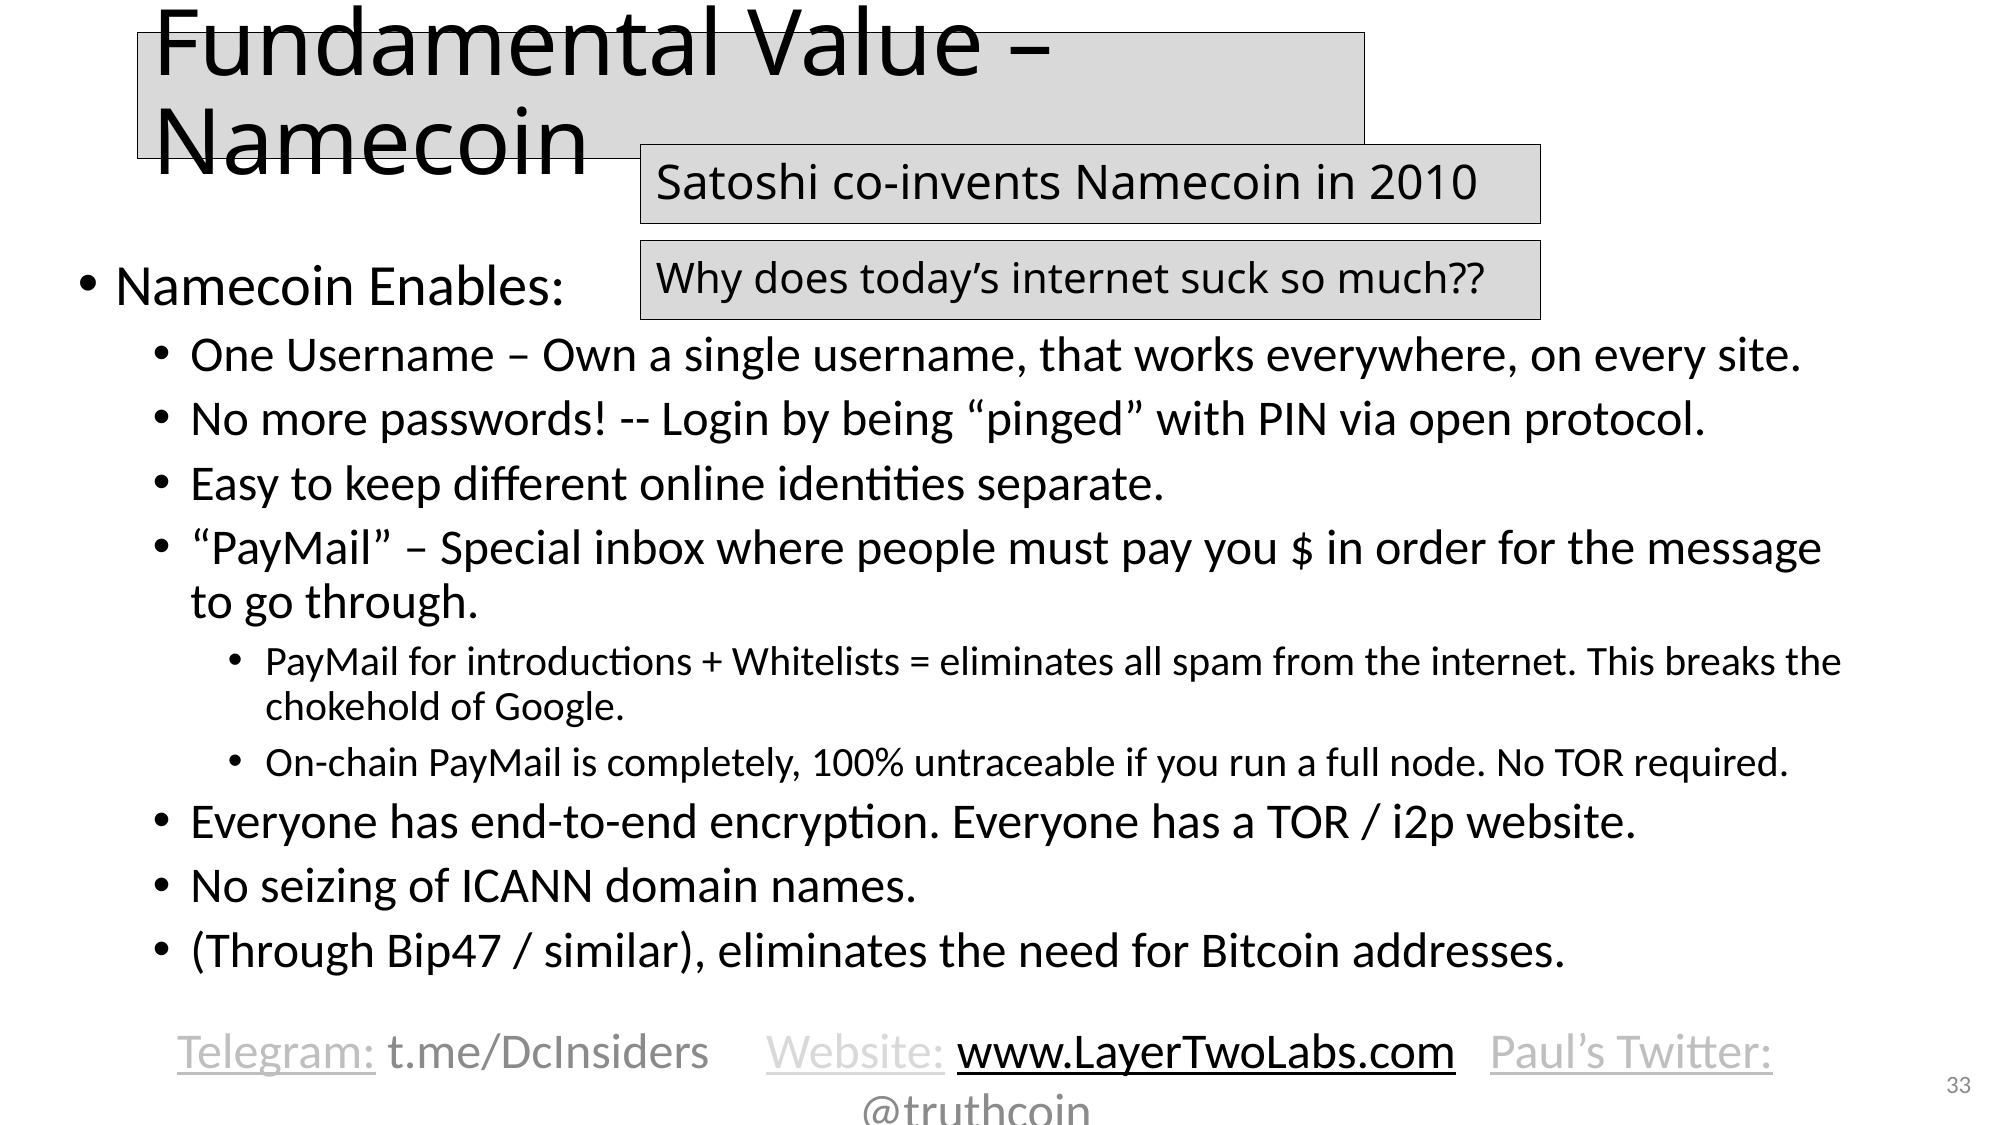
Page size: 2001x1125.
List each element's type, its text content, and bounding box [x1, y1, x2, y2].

text_box Satoshi co-invents Namecoin in 2010 [640, 144, 1541, 224]
text_box Why does today’s internet suck so much?? [640, 240, 1541, 320]
footer Telegram: t.me/DcInsiders Website: www.LayerTwoLabs.com Paul’s Twitter: @truthcoin [87, 1042, 1863, 1114]
slide_number 33 [1920, 1054, 1987, 1114]
title Fundamental Value – Namecoin [137, 32, 1365, 159]
list Namecoin Enables: One Username – Own a single username, that works everywhere, on every site. No more passwords! -- Login by being “pinged” with PIN via open protocol. Easy to keep different online identities separate. “PayMail” – Special inbox where people must pay you $ in order for the message to go through. PayMail for introductions + Whitelists = eliminates all spam from the internet. This breaks the chokehold of Google. On-chain PayMail is completely, 100% untraceable if you run a full node. No TOR required. Everyone has end-to-end encryption. Everyone has a TOR / i2p website. No seizing of ICANN domain names. (Through Bip47 / similar), eliminates the need for Bitcoin addresses. [62, 247, 1863, 1014]
